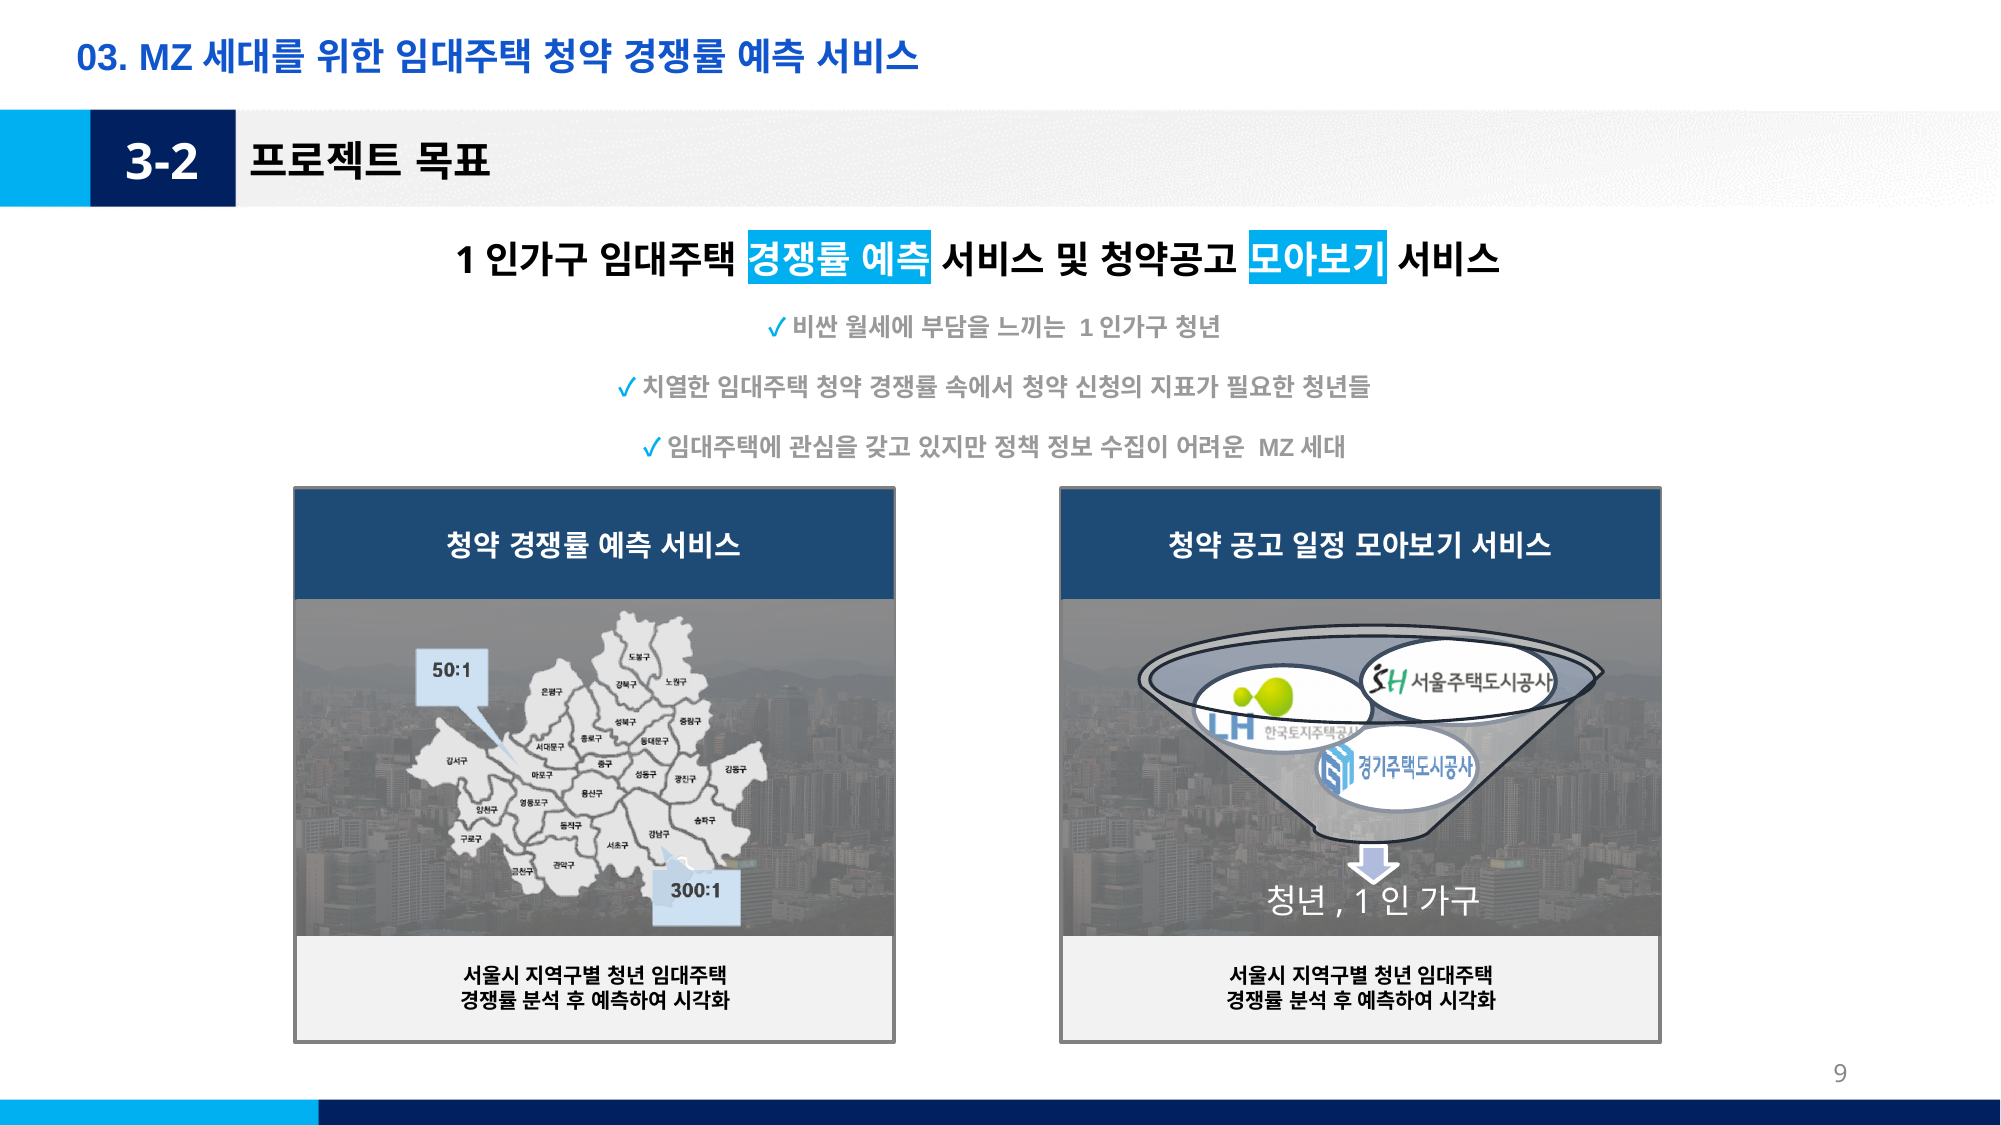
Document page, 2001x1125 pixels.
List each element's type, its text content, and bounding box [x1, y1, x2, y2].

slide_number 9 [1412, 1042, 1863, 1103]
picture [0, 0, 2001, 1125]
text_box 1인가구 임대주택 경쟁률 예측 서비스 및 청약공고 모아보기 서비스 [364, 220, 1592, 296]
text_box 프로젝트 목표 [235, 127, 834, 193]
text_box ✓비싼 월세에 부담을 느끼는 1인가구 청년 ✓치열한 임대주택 청약 경쟁률 속에서 청약 신청의 지표가 필요한 청년들 ✓임대주택에 관심을 갖고 있지만 정책 정보 수집이 어려운 MZ세대 [398, 296, 1592, 507]
text_box 3-2 [90, 122, 235, 198]
text_box 03. MZ세대를 위한 임대주택 청약 경쟁률 예측 서비스 [61, 18, 1127, 94]
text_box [1060, 488, 1661, 628]
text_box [1060, 949, 1661, 1043]
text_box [899, 629, 1915, 941]
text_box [294, 488, 894, 1043]
